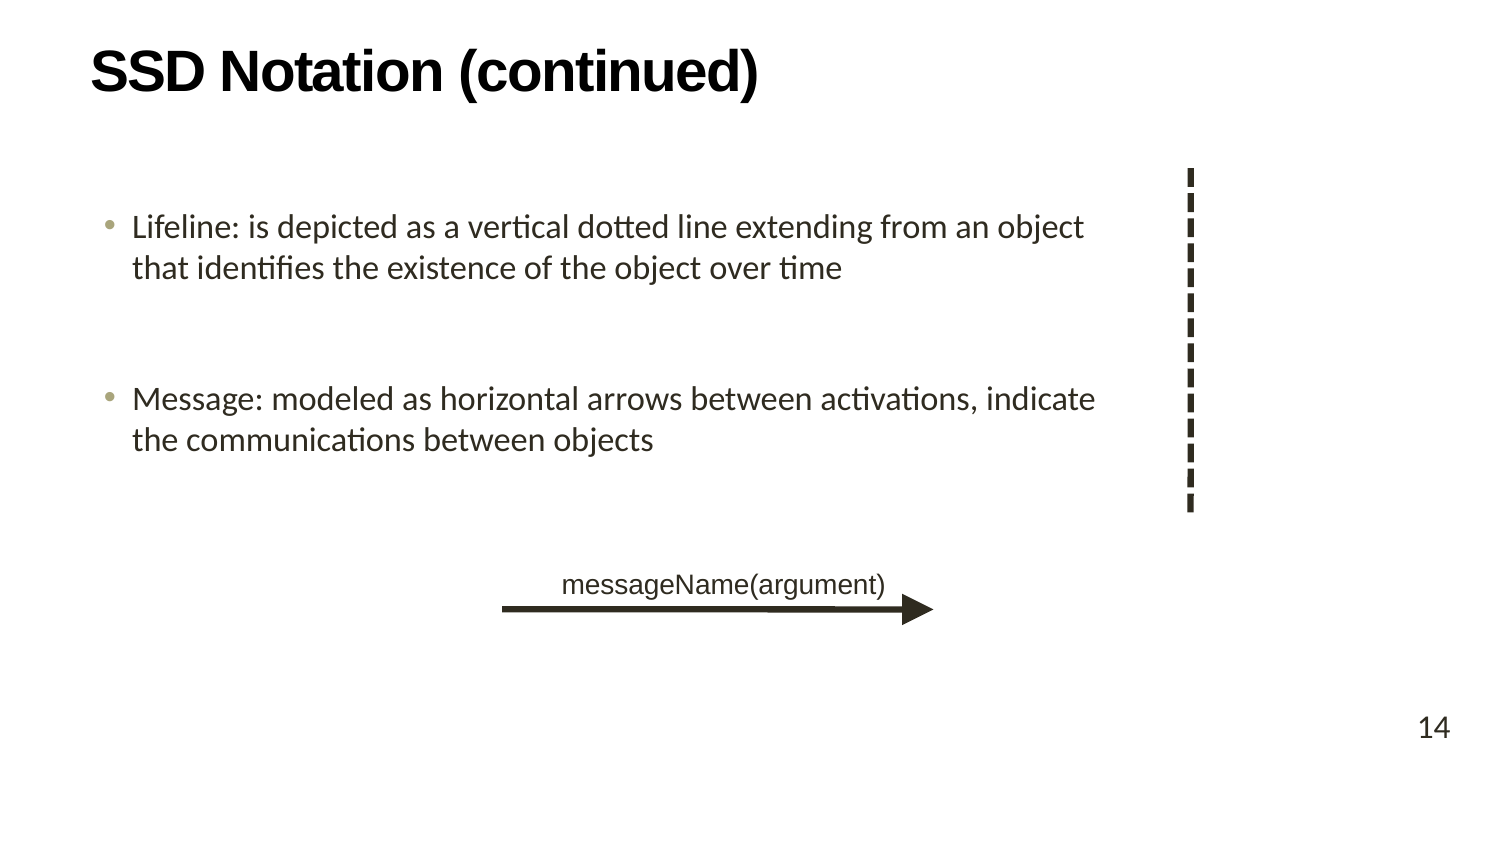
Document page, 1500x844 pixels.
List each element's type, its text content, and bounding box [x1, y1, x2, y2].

list Lifeline: is depicted as a vertical dotted line extending from an object that identifies the existence of the object over time Message: modeled as horizontal arrows between activations, indicate the communications between objects [75, 196, 1140, 788]
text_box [501, 559, 935, 610]
title SSD Notation (continued) [75, 33, 1424, 103]
slide_number 14 [1399, 694, 1490, 744]
